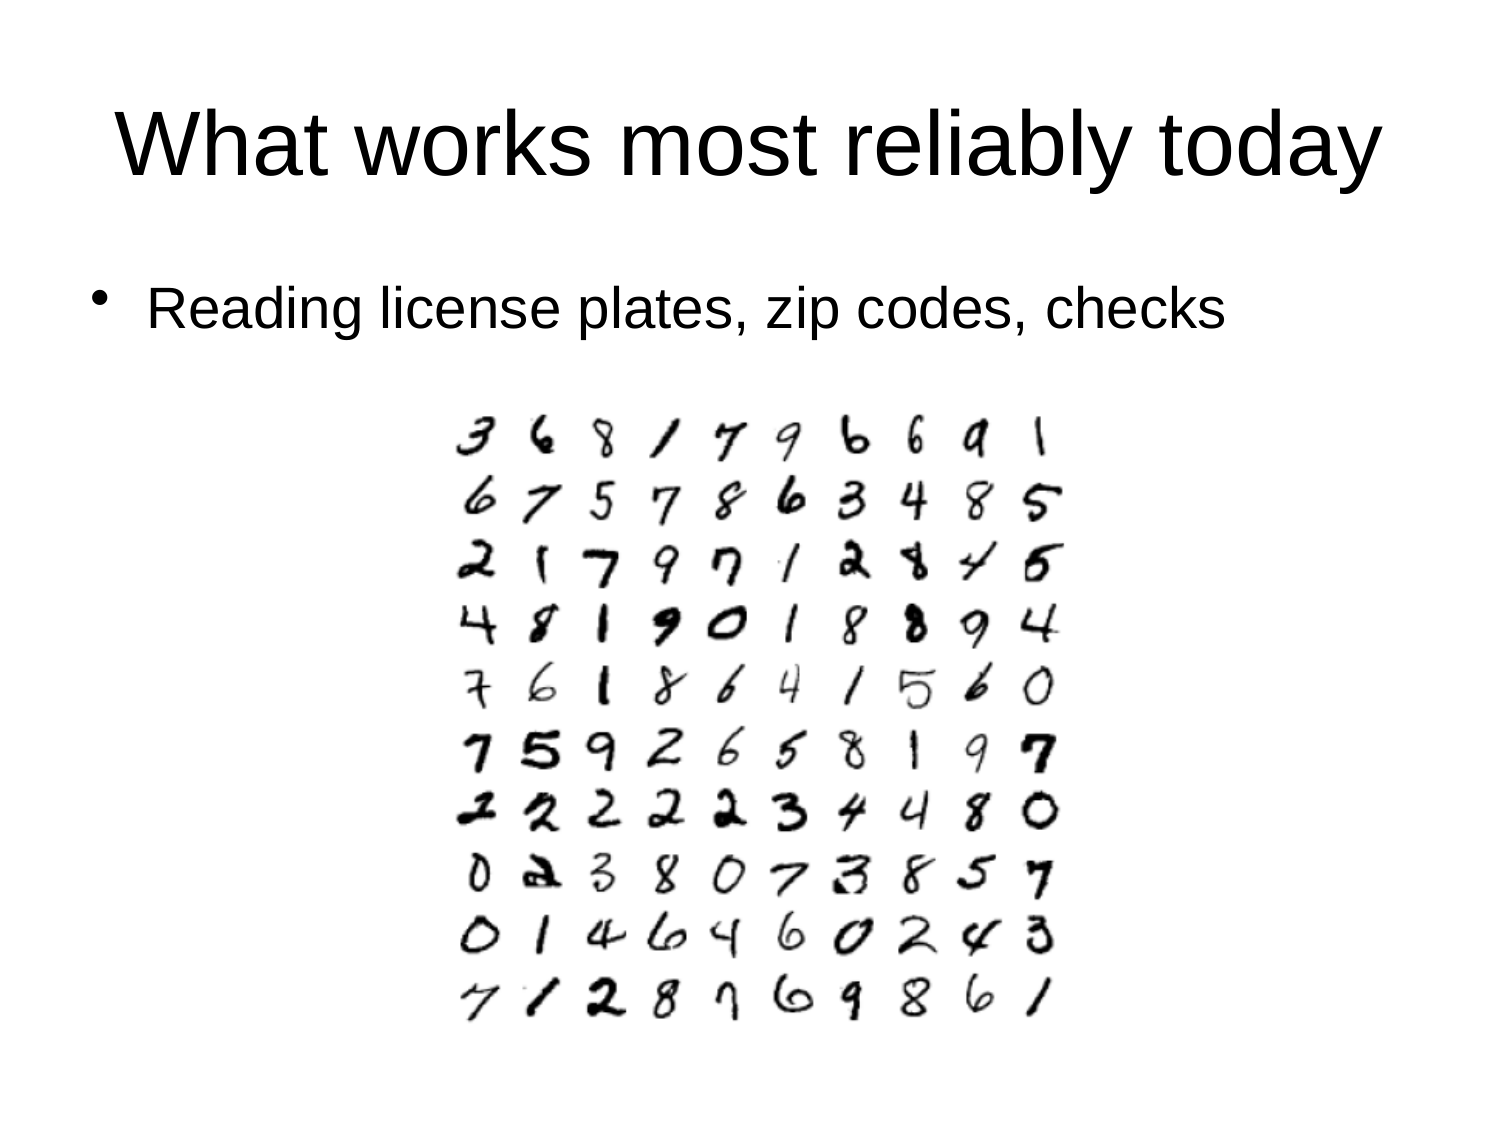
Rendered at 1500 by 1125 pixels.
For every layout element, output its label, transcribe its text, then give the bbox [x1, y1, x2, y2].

list Reading license plates, zip codes, checks [75, 262, 1425, 375]
picture [449, 412, 1076, 1026]
title What works most reliably today [75, 45, 1425, 233]
